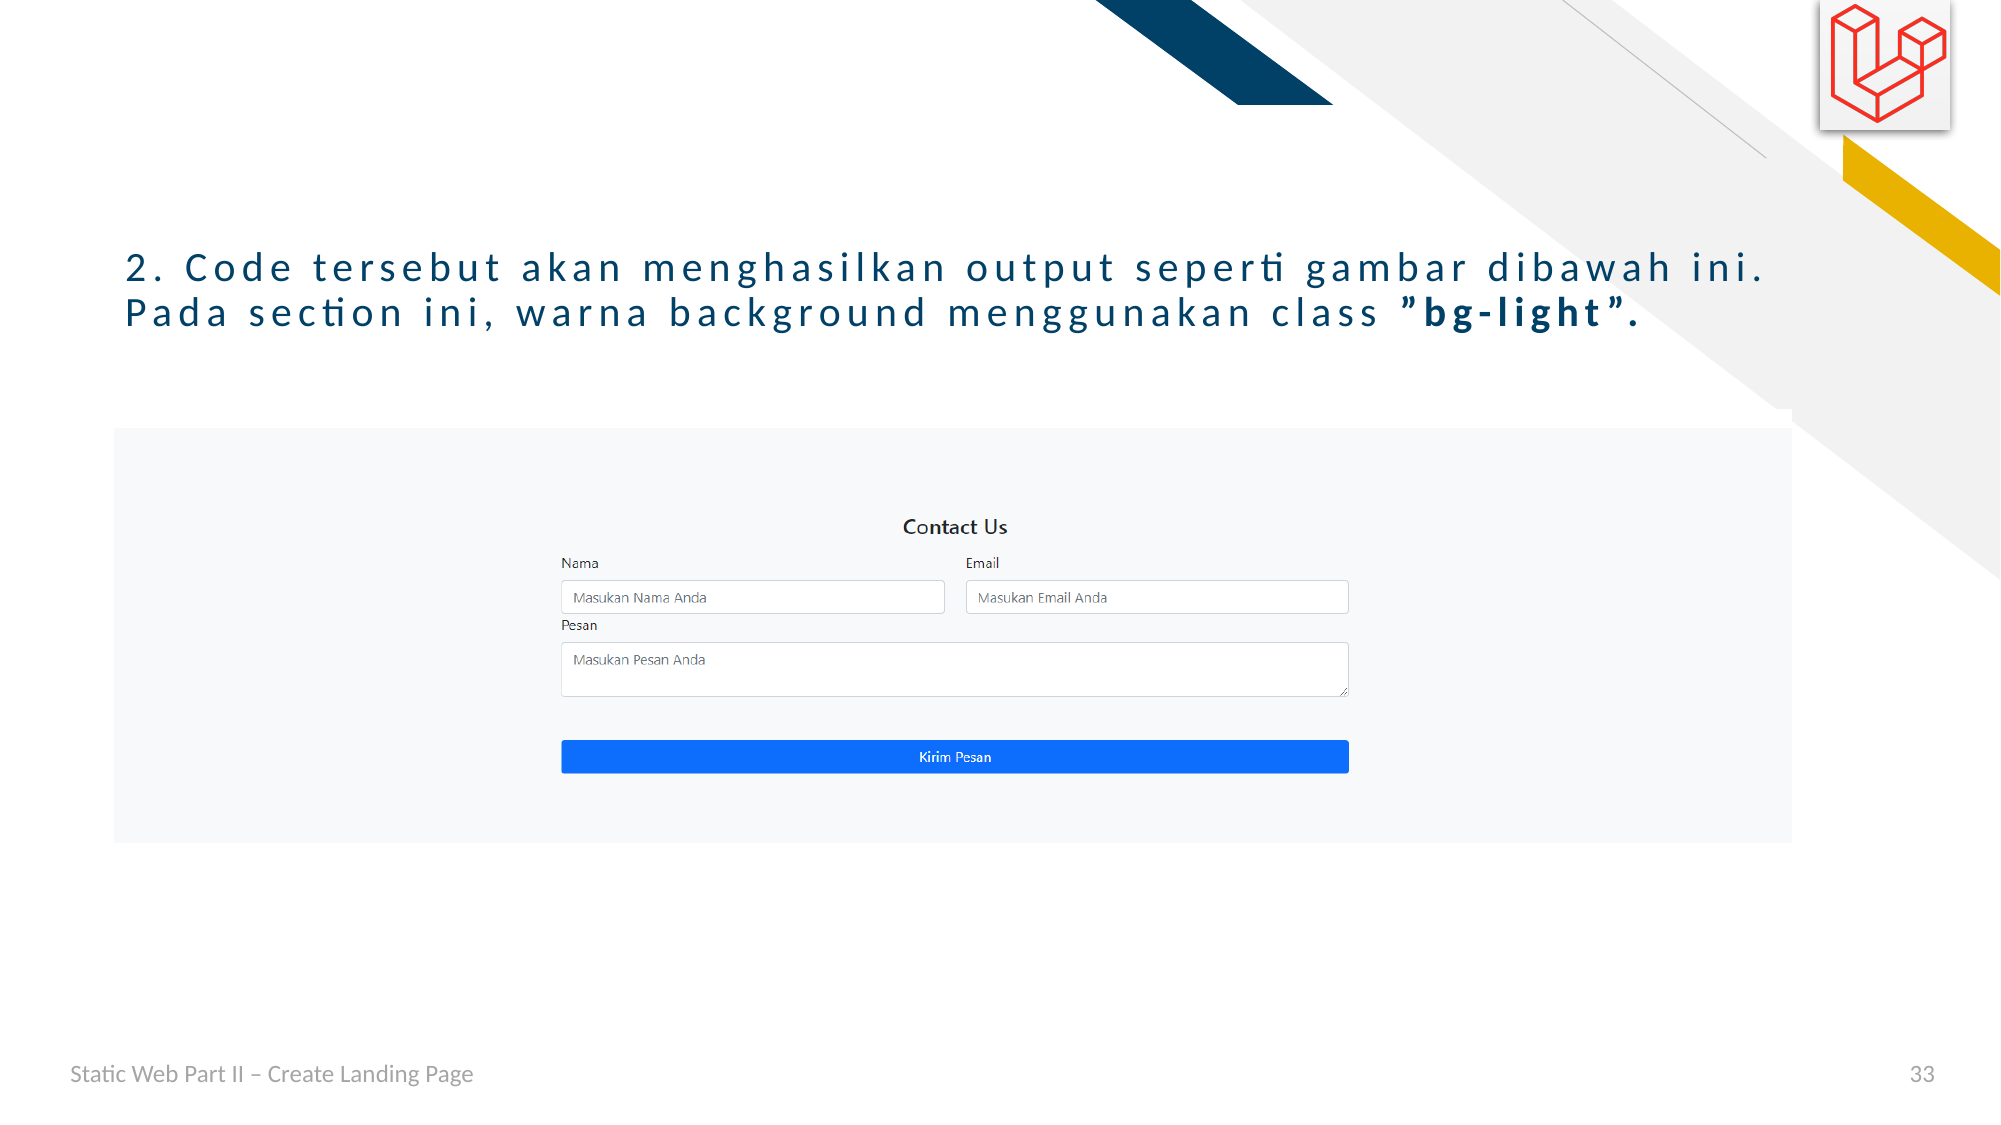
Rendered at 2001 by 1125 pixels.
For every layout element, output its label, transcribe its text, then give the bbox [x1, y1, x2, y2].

picture [1831, 4, 1947, 125]
picture [114, 409, 1792, 843]
footer Static Web Part II – Create Landing Page [55, 1042, 731, 1103]
text_box [1820, 0, 1950, 130]
text_box 2. Code tersebut akan menghasilkan output seperti gambar dibawah ini. Pada section ini, warna background menggunakan class ”bg-light”. [110, 237, 1796, 410]
slide_number 33 [1828, 1042, 1950, 1103]
